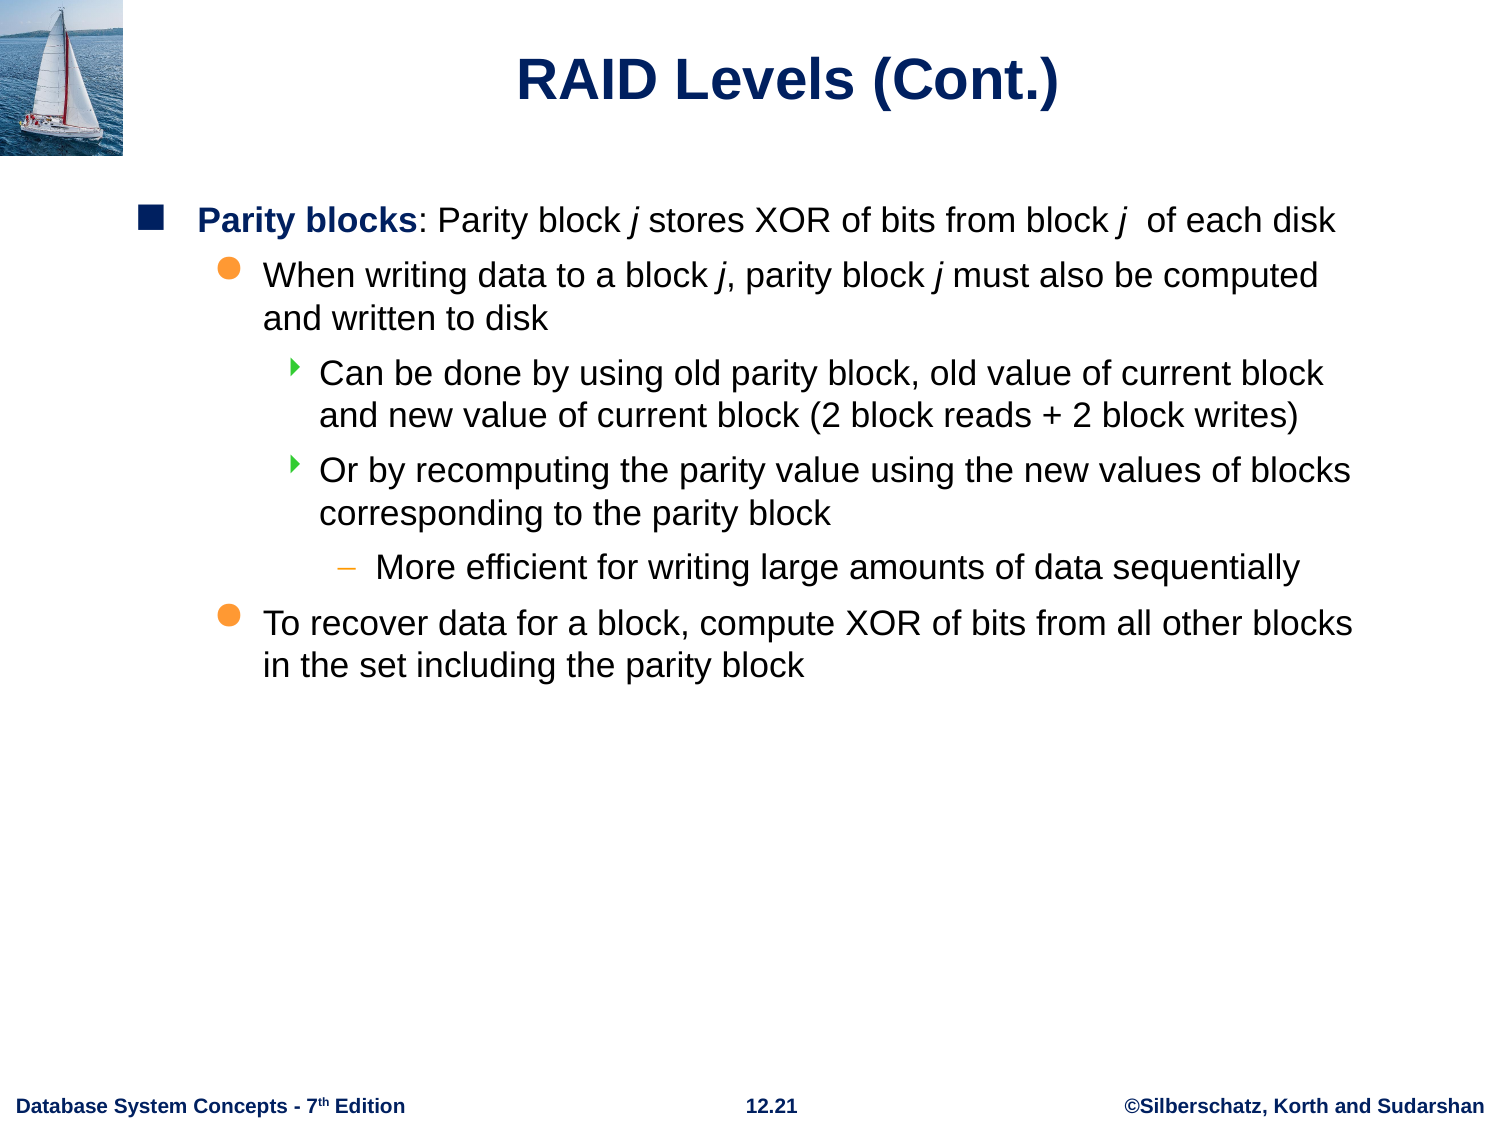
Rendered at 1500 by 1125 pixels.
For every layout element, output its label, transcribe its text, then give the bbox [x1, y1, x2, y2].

list Parity blocks: Parity block j stores XOR of bits from block j of each disk When writing data to a block j, parity block j must also be computed and written to disk Can be done by using old parity block, old value of current block and new value of current block (2 block reads + 2 block writes) Or by recomputing the parity value using the new values of blocks corresponding to the parity block More efficient for writing large amounts of data sequentially To recover data for a block, compute XOR of bits from all other blocks in the set including the parity block [126, 189, 1372, 711]
picture [0, 0, 123, 156]
title RAID Levels (Cont.) [125, 18, 1452, 120]
